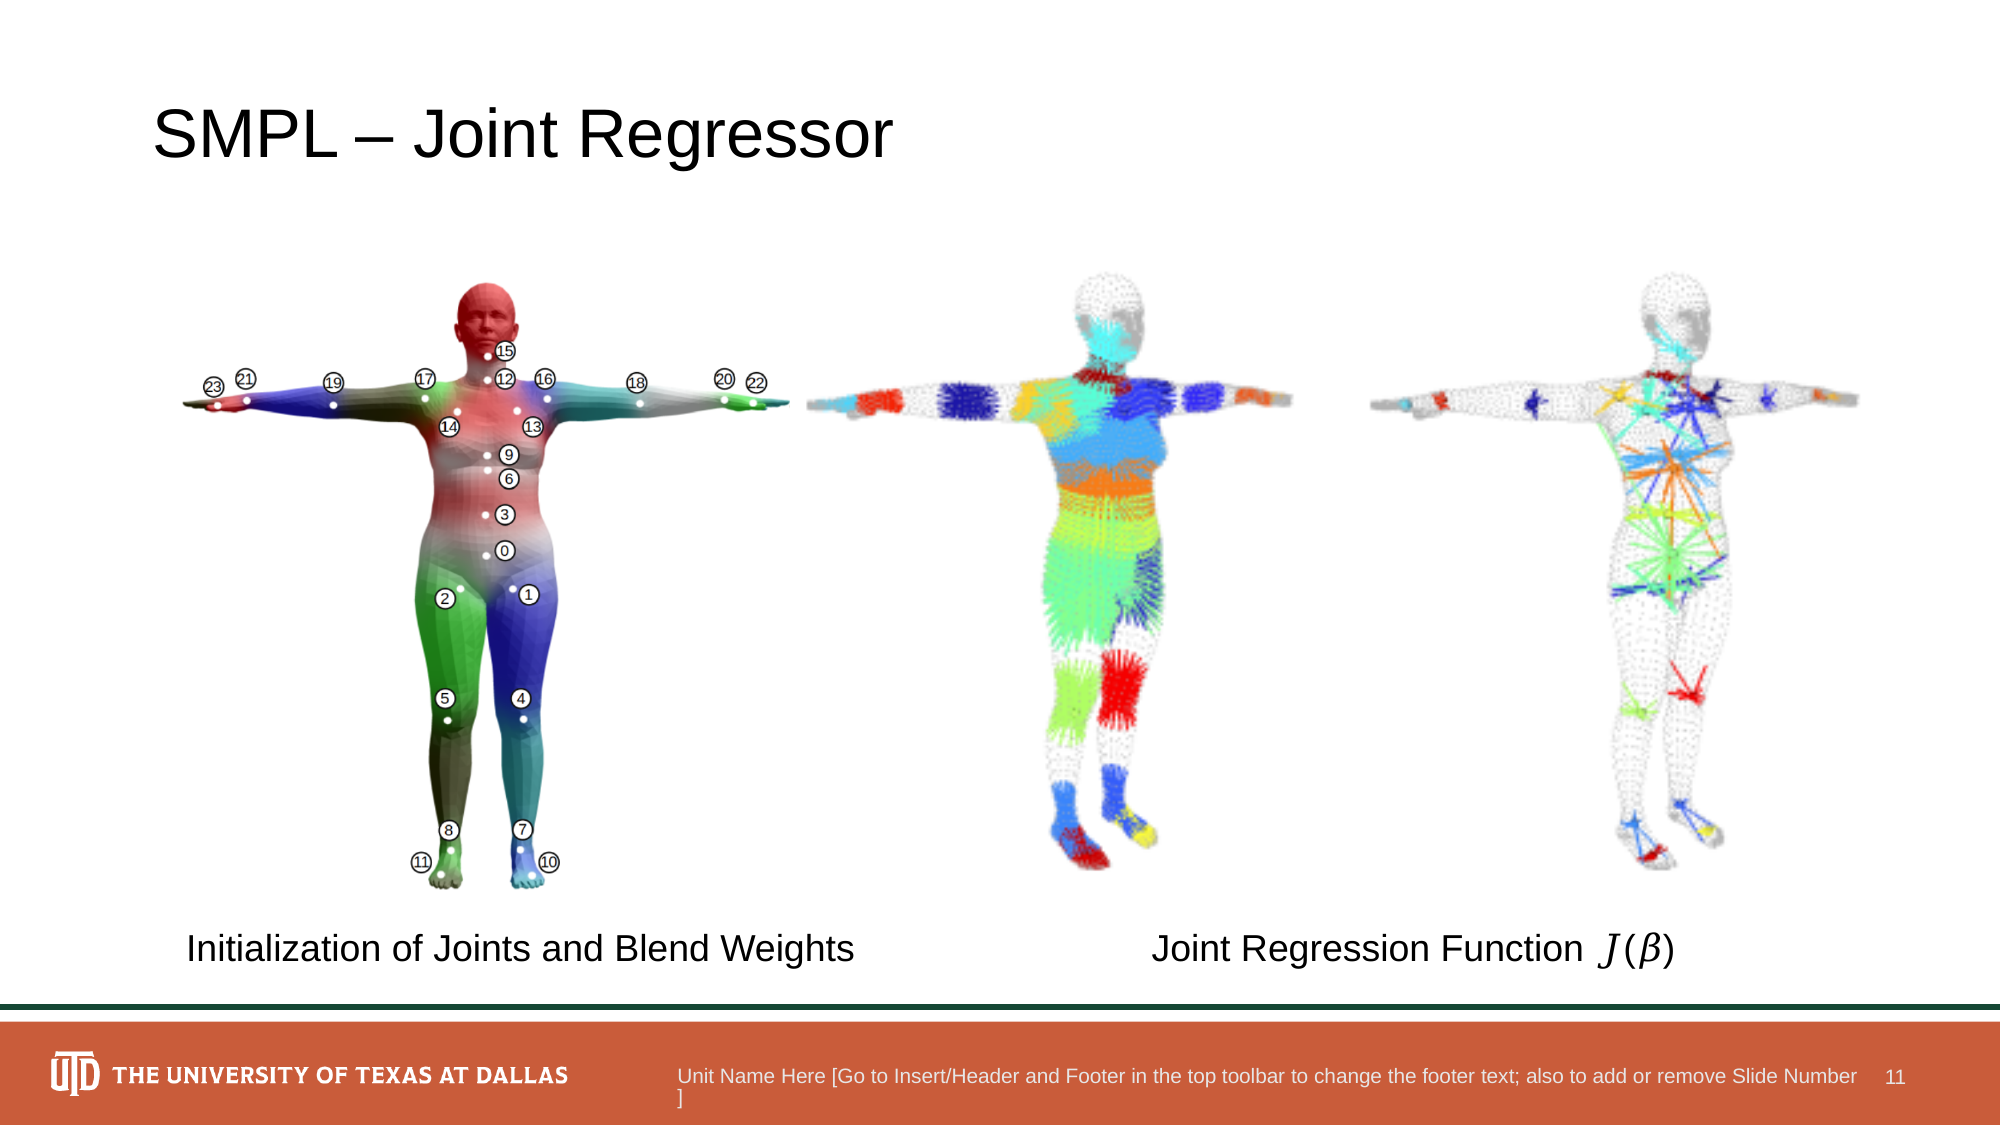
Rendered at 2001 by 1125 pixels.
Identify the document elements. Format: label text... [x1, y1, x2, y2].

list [137, 263, 805, 900]
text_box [805, 230, 1863, 978]
picture [24, 1021, 588, 1121]
text_box Initialization of Joints and Blend Weights [171, 916, 805, 977]
slide_number 11 [1862, 1060, 1922, 1092]
footer Unit Name Here [Go to Insert/Header and Footer in the top toolbar to change the footer text; also to add or remove Slide Number] [662, 1059, 1863, 1092]
